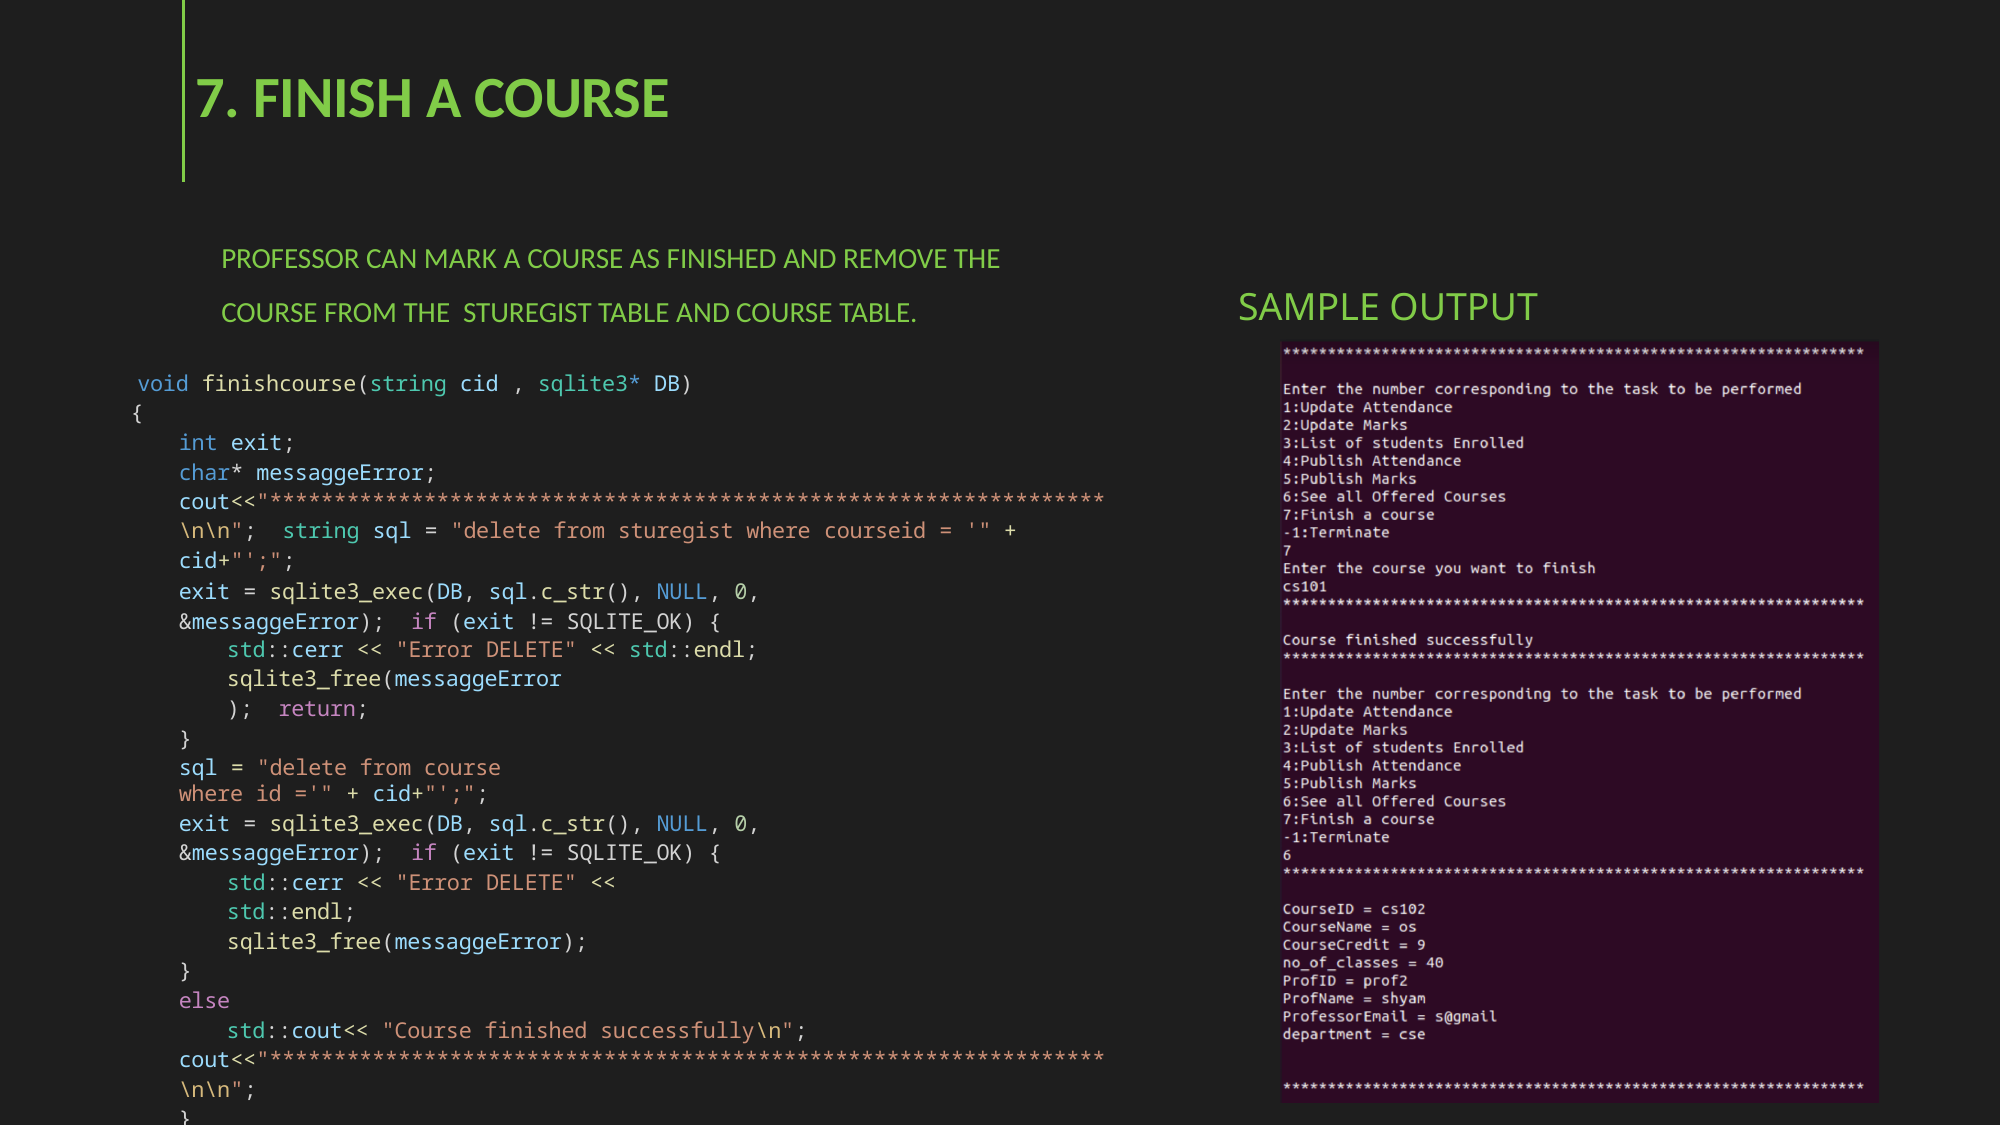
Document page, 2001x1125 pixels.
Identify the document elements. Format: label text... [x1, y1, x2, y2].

list Professor can mark a course as finished and remove the course from the sturegist table and course table. [169, 200, 1080, 336]
title 7. Finish a Course [194, 22, 1888, 175]
list Sample Output [1223, 200, 1899, 336]
text_box void finishcourse(string cid , sqlite3* DB) { int exit; char* messaggeError; cout<<"*****************************************************************\n\n"; string sql = "delete from sturegist where courseid = '" + cid+"';"; exit = sqlite3_exec(DB, sql.c_str(), NULL, 0, &messaggeError); if (exit != SQLITE_OK) { std::cerr << "Error DELETE" << std::endl; sqlite3_free(messaggeError); return; } sql = "delete from course where id ='" + cid+"';"; exit = sqlite3_exec(DB, sql.c_str(), NULL, 0, &messaggeError); if (exit != SQLITE_OK) { std::cerr << "Error DELETE" << std::endl; sqlite3_free(messaggeError); } else std::cout<< "Course finished successfully\n"; cout<<"*****************************************************************\n\n"; } [127, 371, 1215, 1125]
picture [1280, 339, 1879, 1103]
